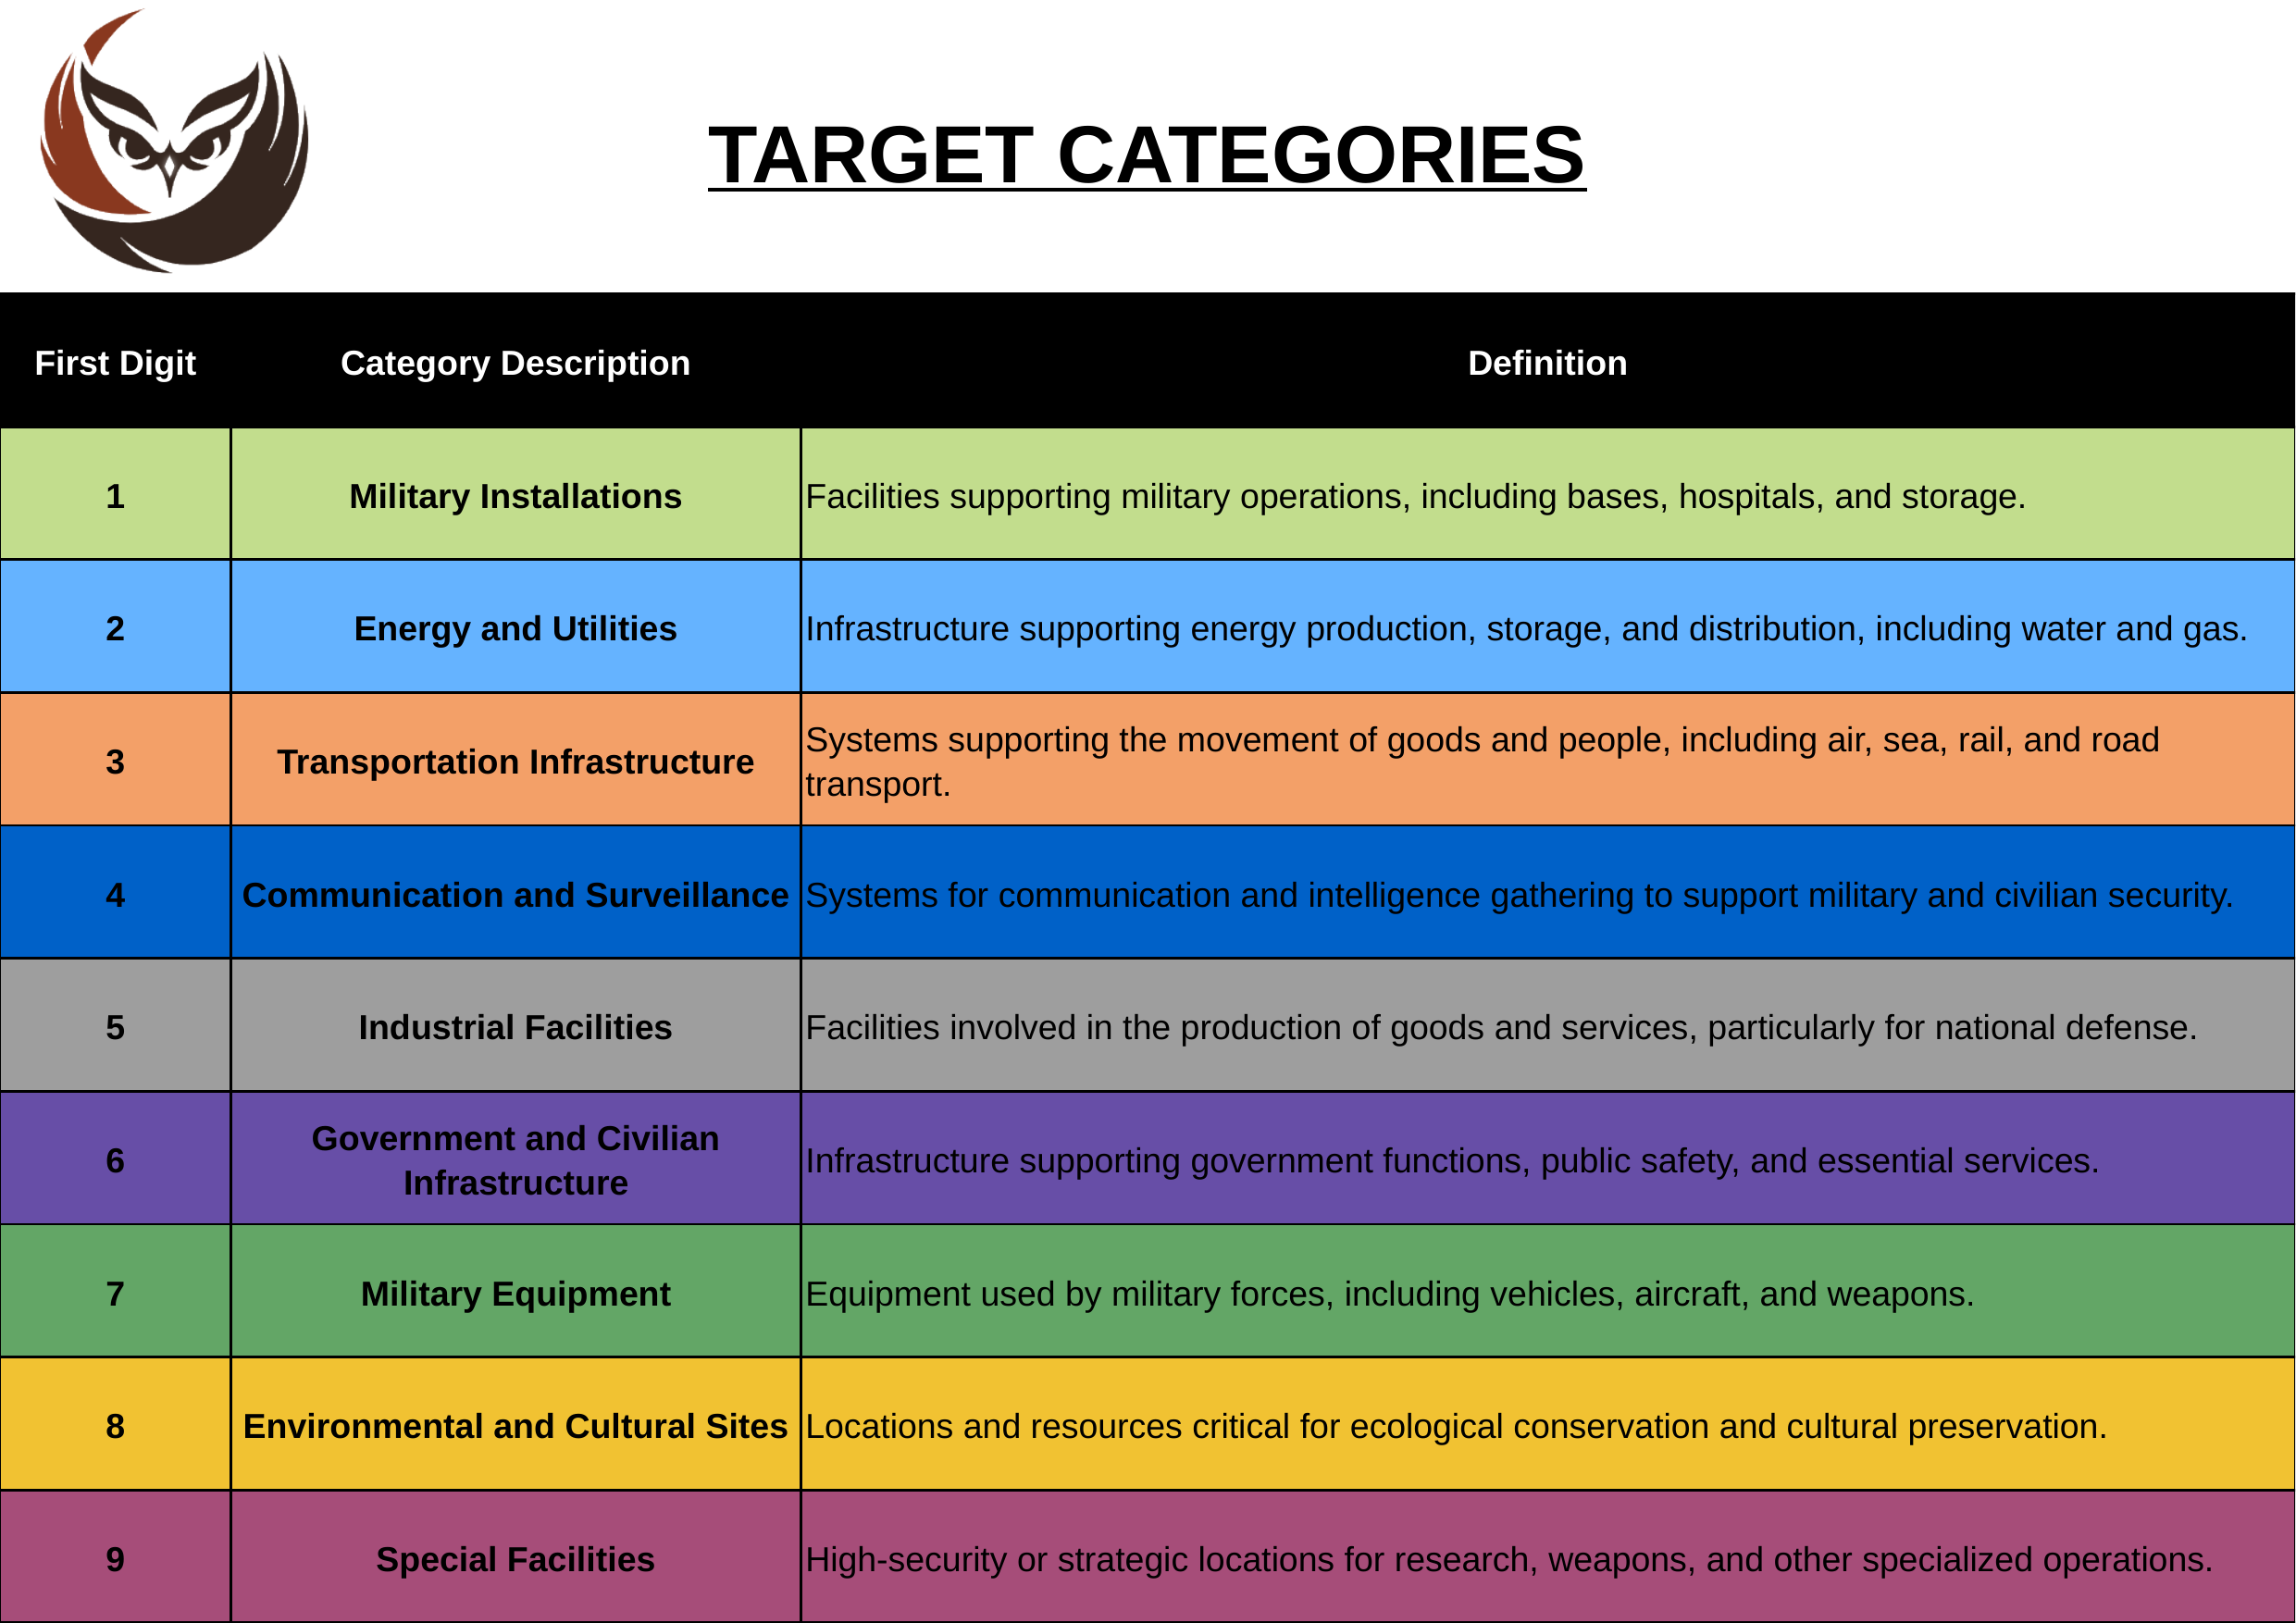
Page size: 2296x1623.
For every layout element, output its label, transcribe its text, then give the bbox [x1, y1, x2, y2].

table_cell Industrial Facilities [232, 960, 800, 1090]
table_cell 6 [1, 1093, 230, 1223]
table_cell 4 [1, 826, 230, 957]
table_cell 3 [1, 694, 230, 824]
table_cell Systems supporting the movement of goods and people, including air, sea, rail, and road transport. [802, 694, 2294, 824]
table_cell Facilities involved in the production of goods and services, particularly for national defense. [802, 960, 2294, 1090]
table_header Definition [802, 295, 2294, 426]
table_cell 8 [1, 1358, 230, 1489]
table_cell Communication and Surveillance [232, 826, 800, 957]
table_cell High-security or strategic locations for research, weapons, and other specialized operations. [802, 1492, 2294, 1621]
table_cell 2 [1, 561, 230, 691]
table_cell Government and Civilian Infrastructure [232, 1093, 800, 1223]
table_cell 5 [1, 960, 230, 1090]
table_cell Energy and Utilities [232, 561, 800, 691]
table_cell Environmental and Cultural Sites [232, 1358, 800, 1489]
table_cell Military Equipment [232, 1225, 800, 1356]
text_box TARGET CATEGORIES [342, 7, 2296, 292]
table_cell Transportation Infrastructure [232, 694, 800, 824]
table_header Category Description [232, 295, 800, 426]
table_cell Special Facilities [232, 1492, 800, 1621]
table_cell 9 [1, 1492, 230, 1621]
table_header First Digit [1, 305, 230, 426]
table_cell Infrastructure supporting government functions, public safety, and essential services. [802, 1093, 2294, 1223]
table_cell Equipment used by military forces, including vehicles, aircraft, and weapons. [802, 1225, 2294, 1356]
table_cell Systems for communication and intelligence gathering to support military and civilian security. [802, 826, 2294, 957]
table_cell Facilities supporting military operations, including bases, hospitals, and storage. [802, 428, 2294, 558]
table_cell Military Installations [232, 428, 800, 558]
picture [0, 0, 339, 298]
table_cell Infrastructure supporting energy production, storage, and distribution, including water and gas. [802, 561, 2294, 691]
table_cell Locations and resources critical for ecological conservation and cultural preservation. [802, 1358, 2294, 1489]
table_cell 1 [1, 428, 230, 558]
table_cell 7 [1, 1225, 230, 1356]
